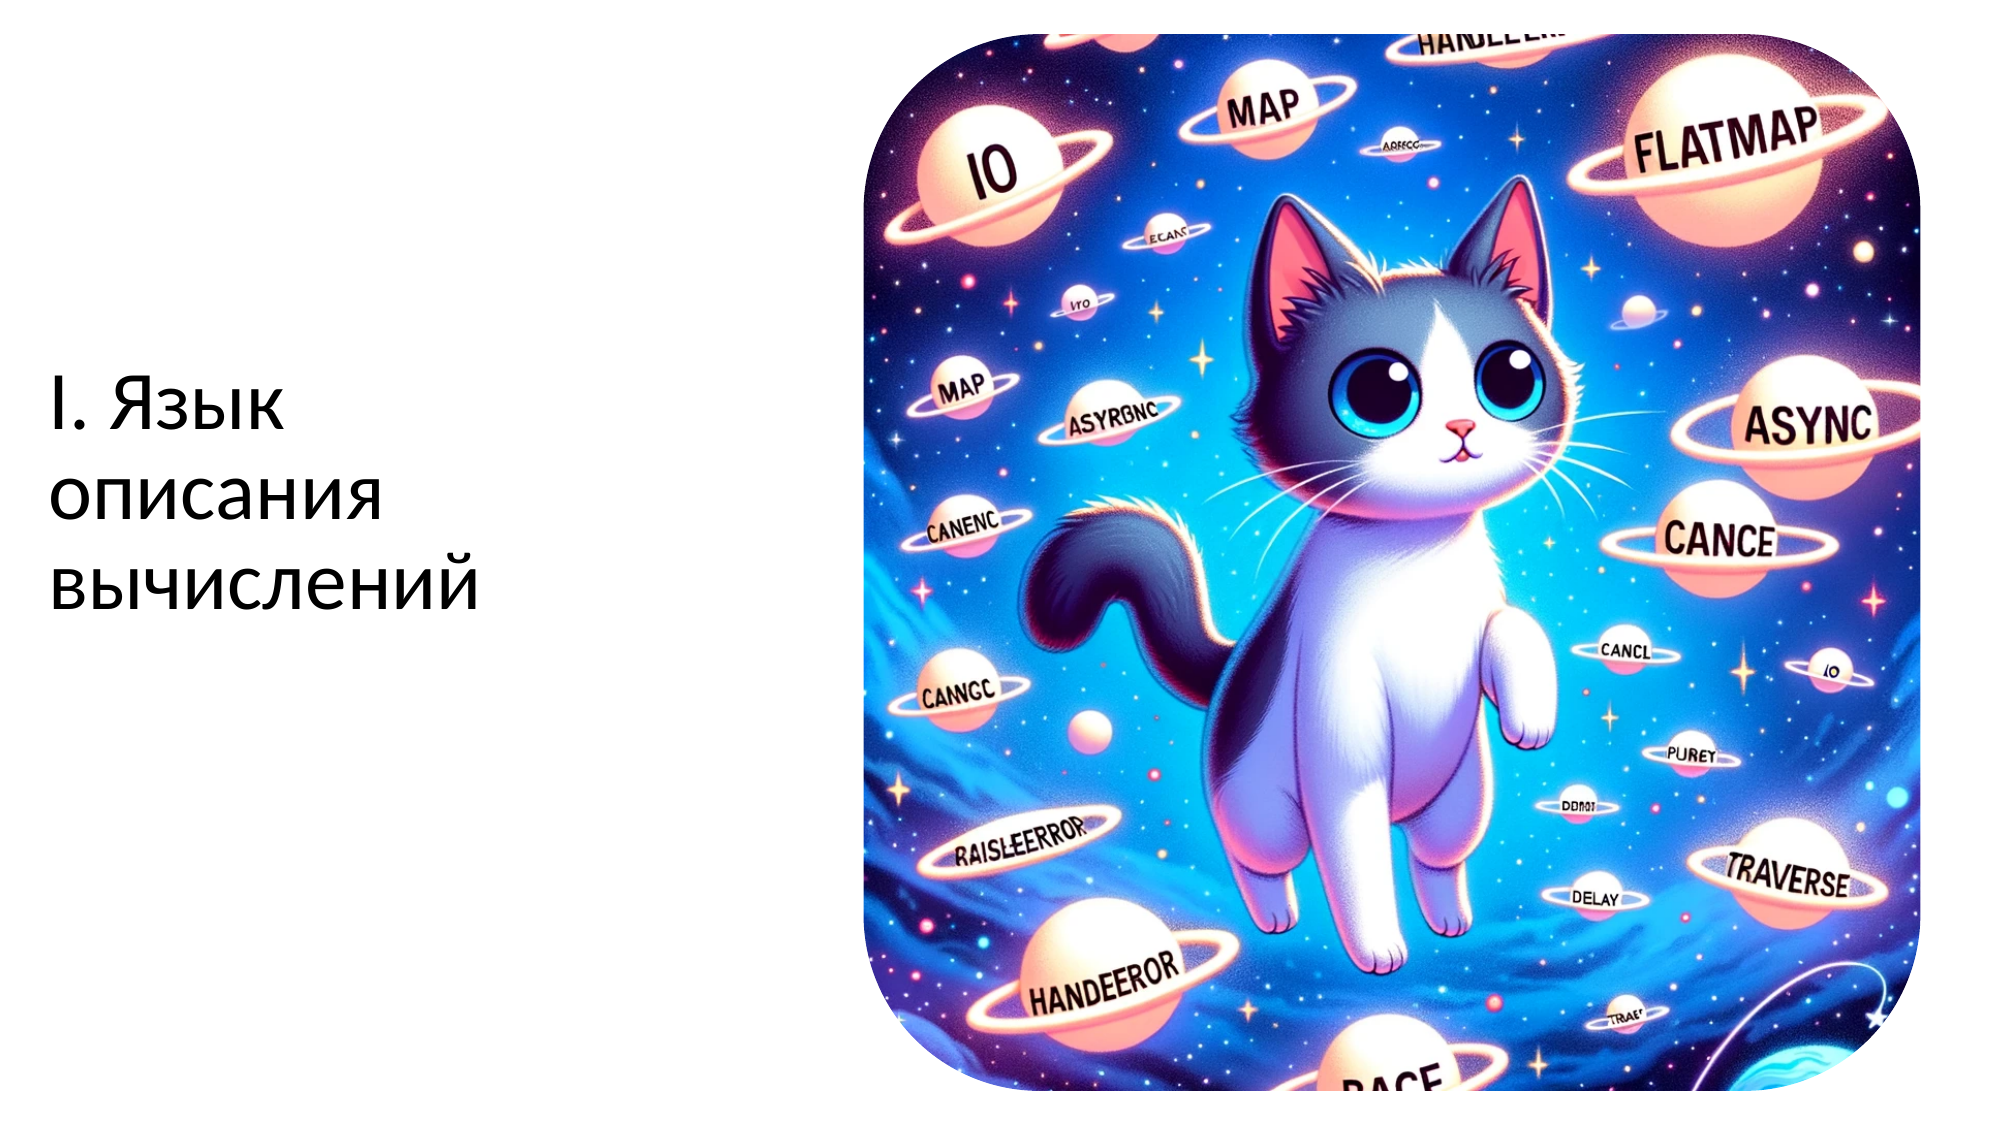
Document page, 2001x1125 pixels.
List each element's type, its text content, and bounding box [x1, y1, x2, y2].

picture [863, 33, 1921, 1092]
title I. Язык описания вычислений [33, 275, 858, 710]
